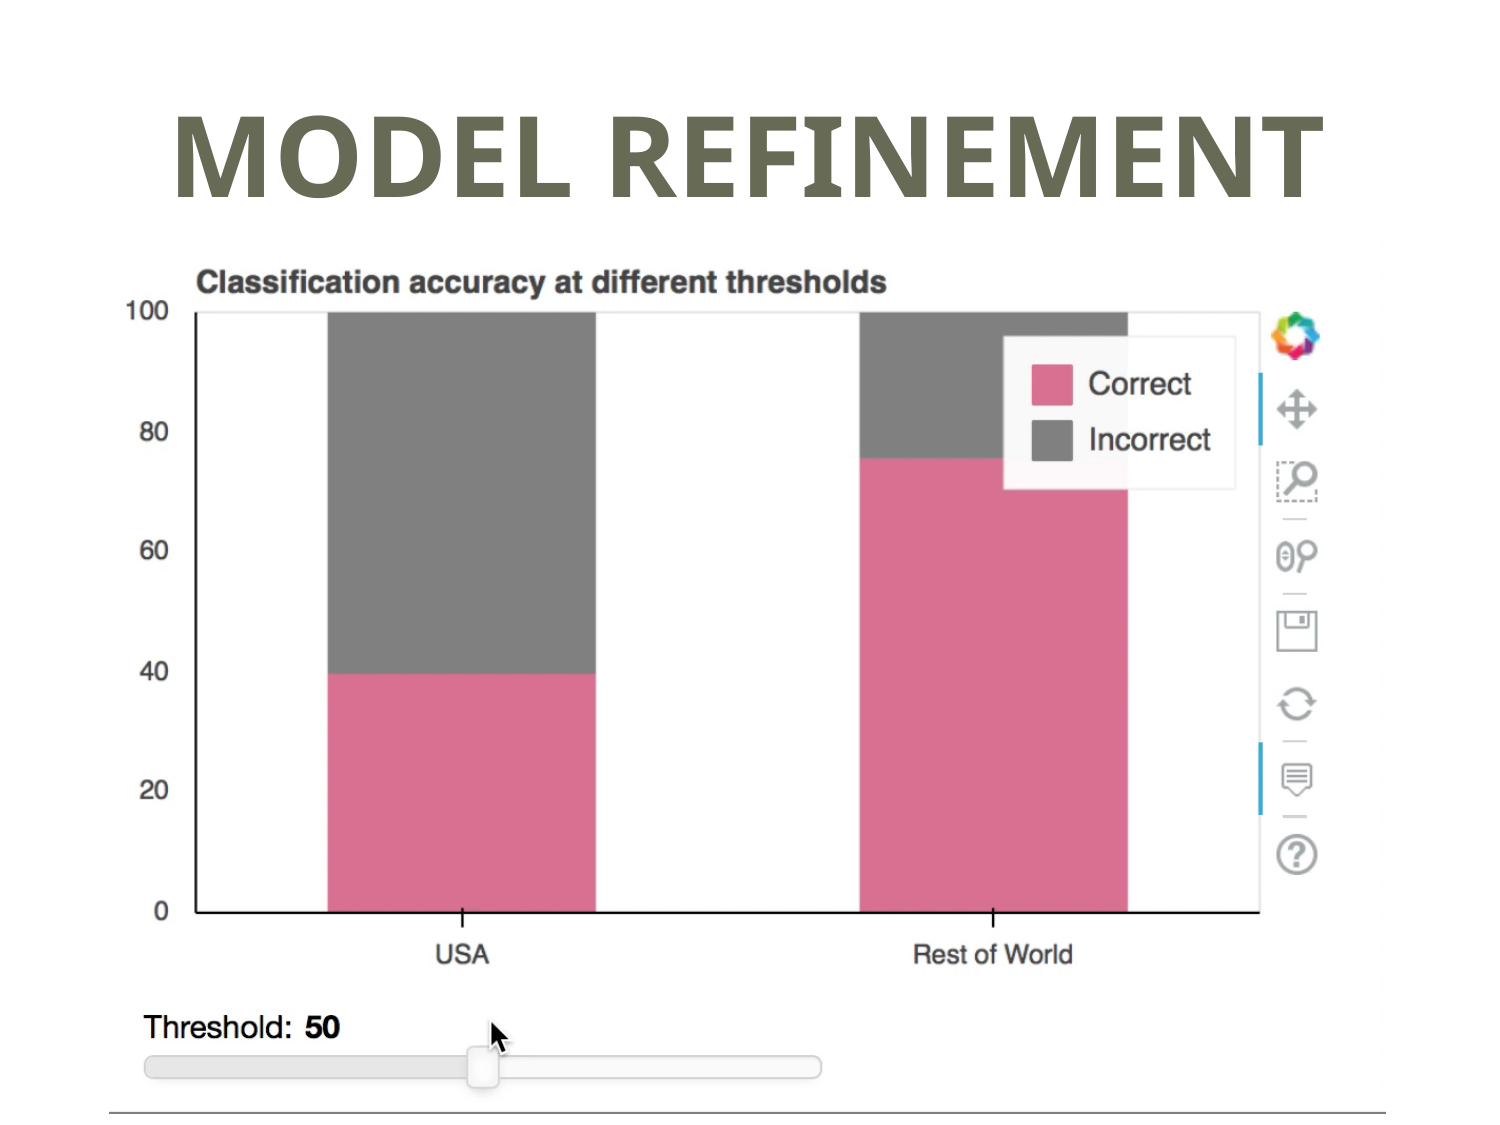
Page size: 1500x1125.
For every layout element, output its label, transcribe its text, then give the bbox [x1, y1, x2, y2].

title Model refinement [69, 66, 1425, 238]
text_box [108, 216, 1387, 1116]
